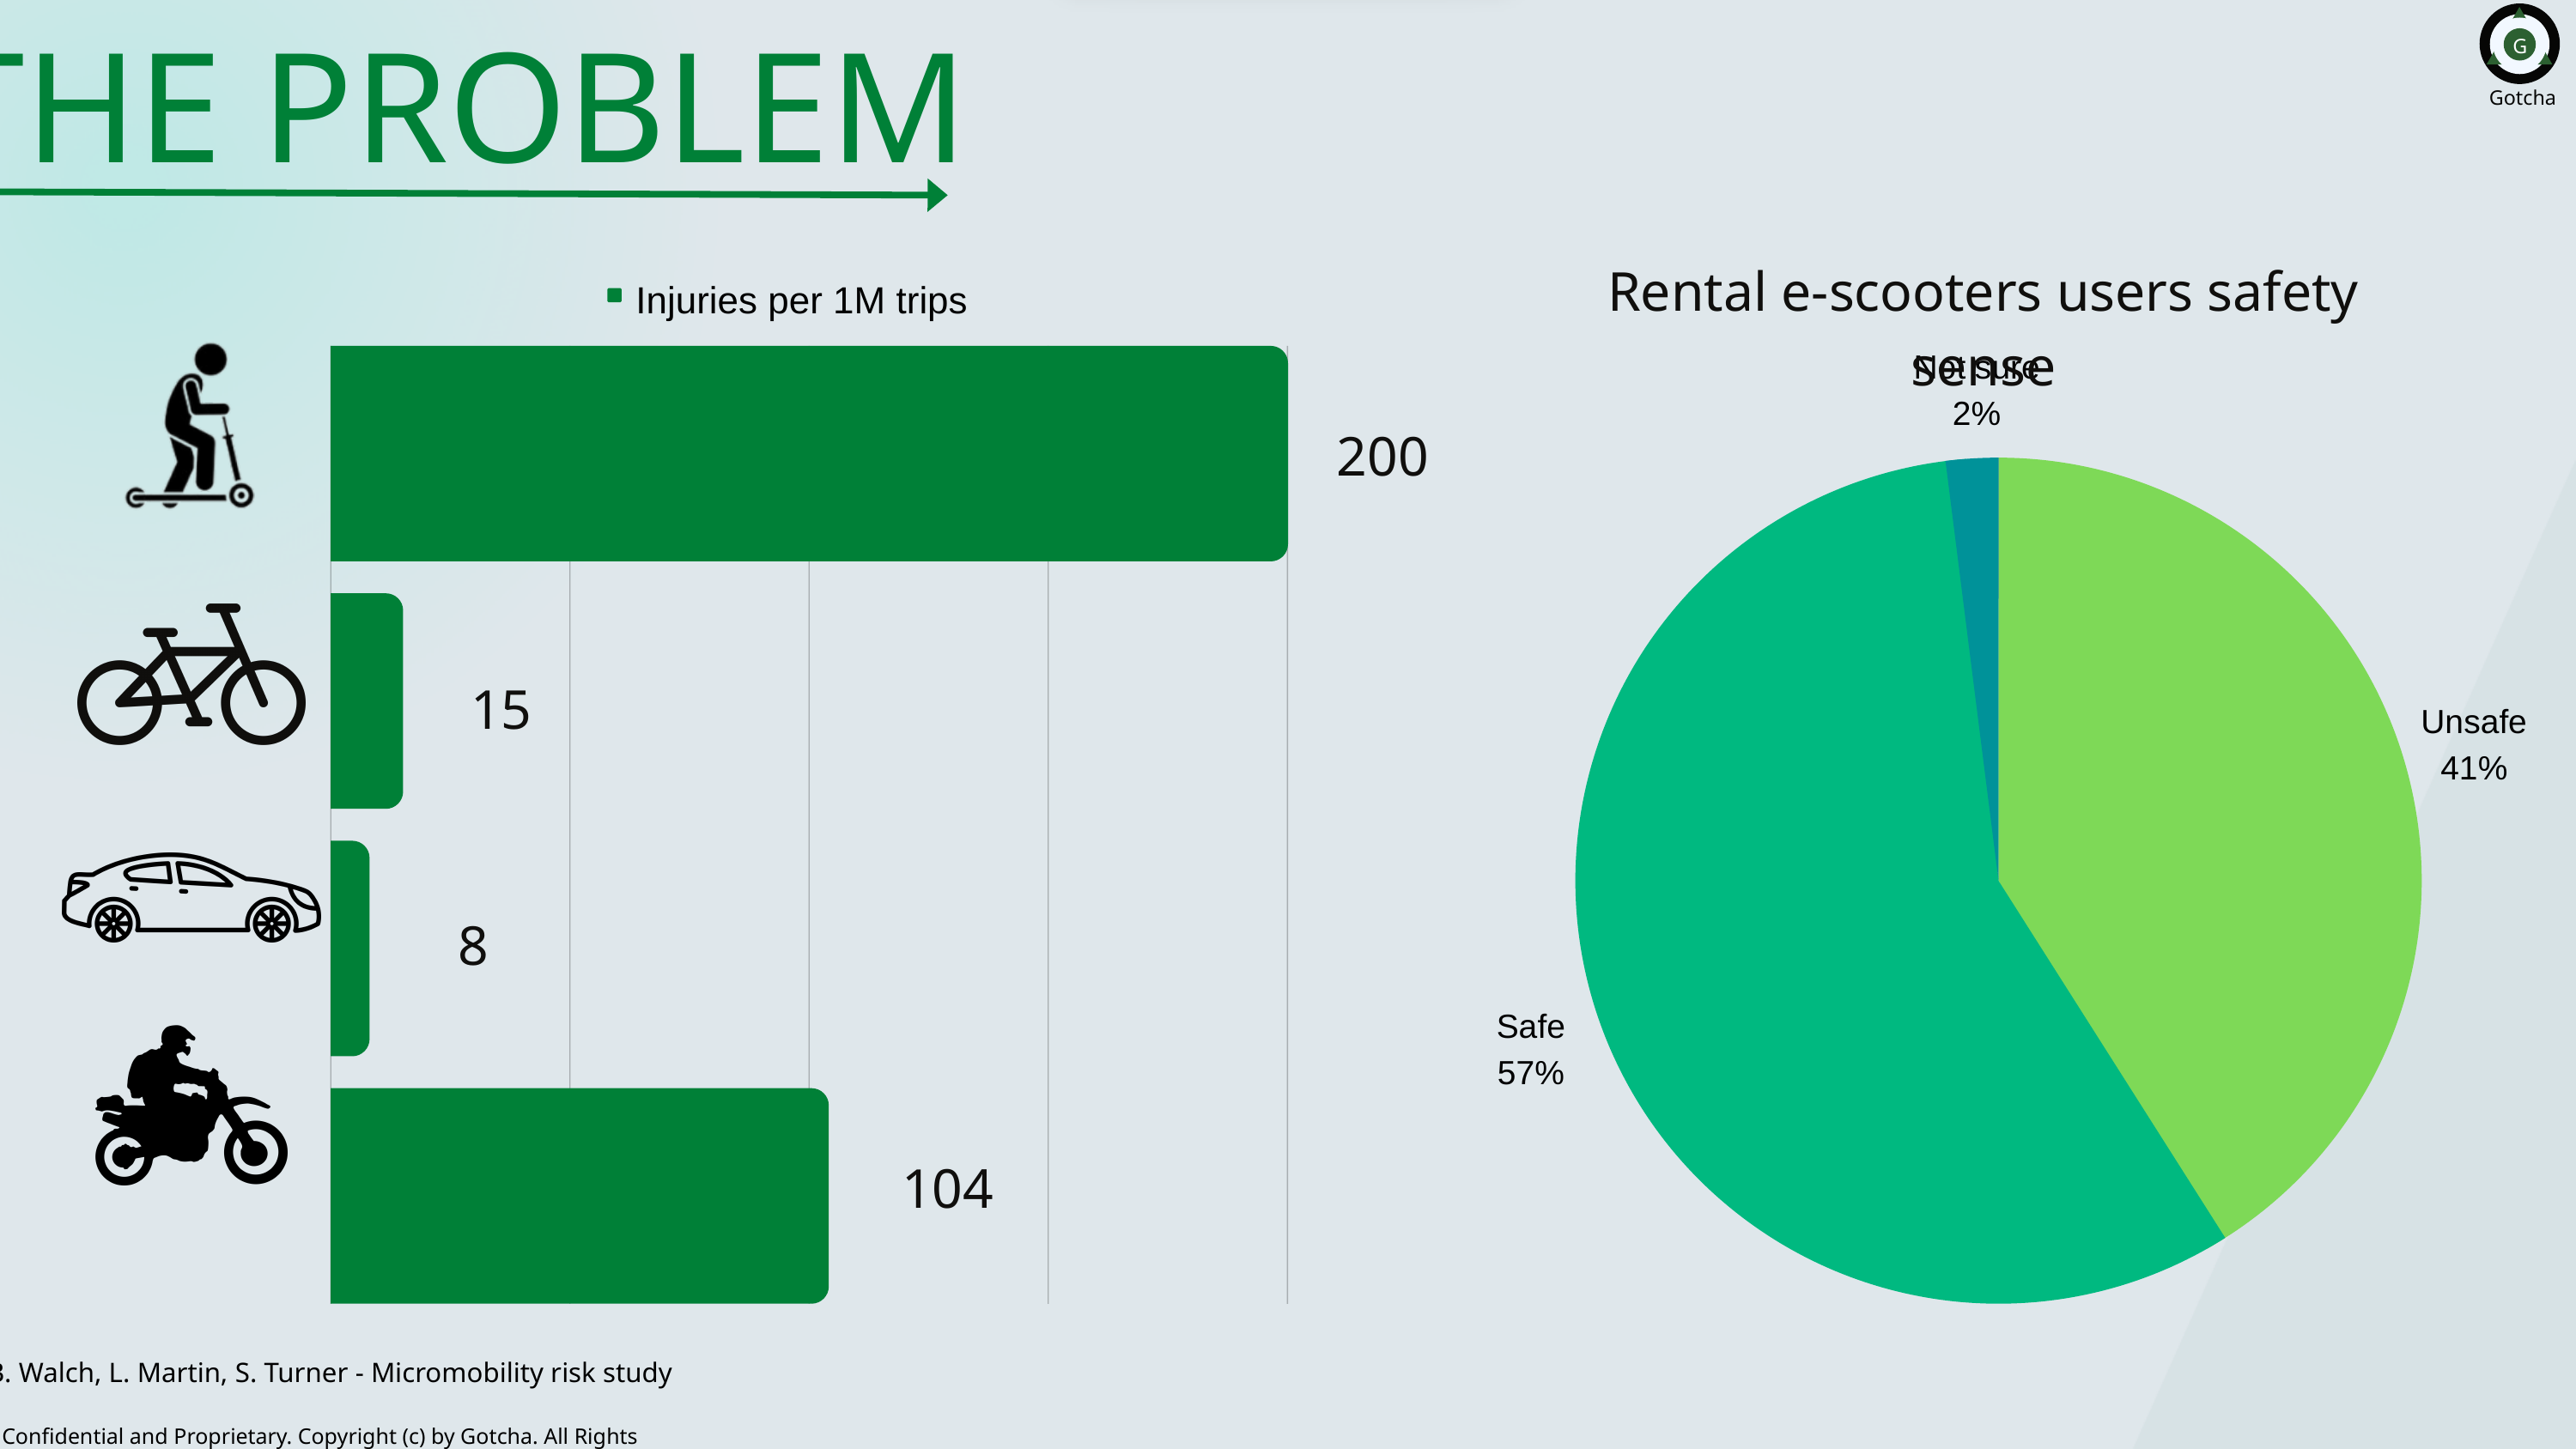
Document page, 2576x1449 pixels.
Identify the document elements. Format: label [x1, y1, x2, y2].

picture [0, 0, 2576, 1449]
text_box [2479, 3, 2561, 109]
text_box [1493, 338, 2530, 1304]
text_box [330, 272, 1289, 1304]
